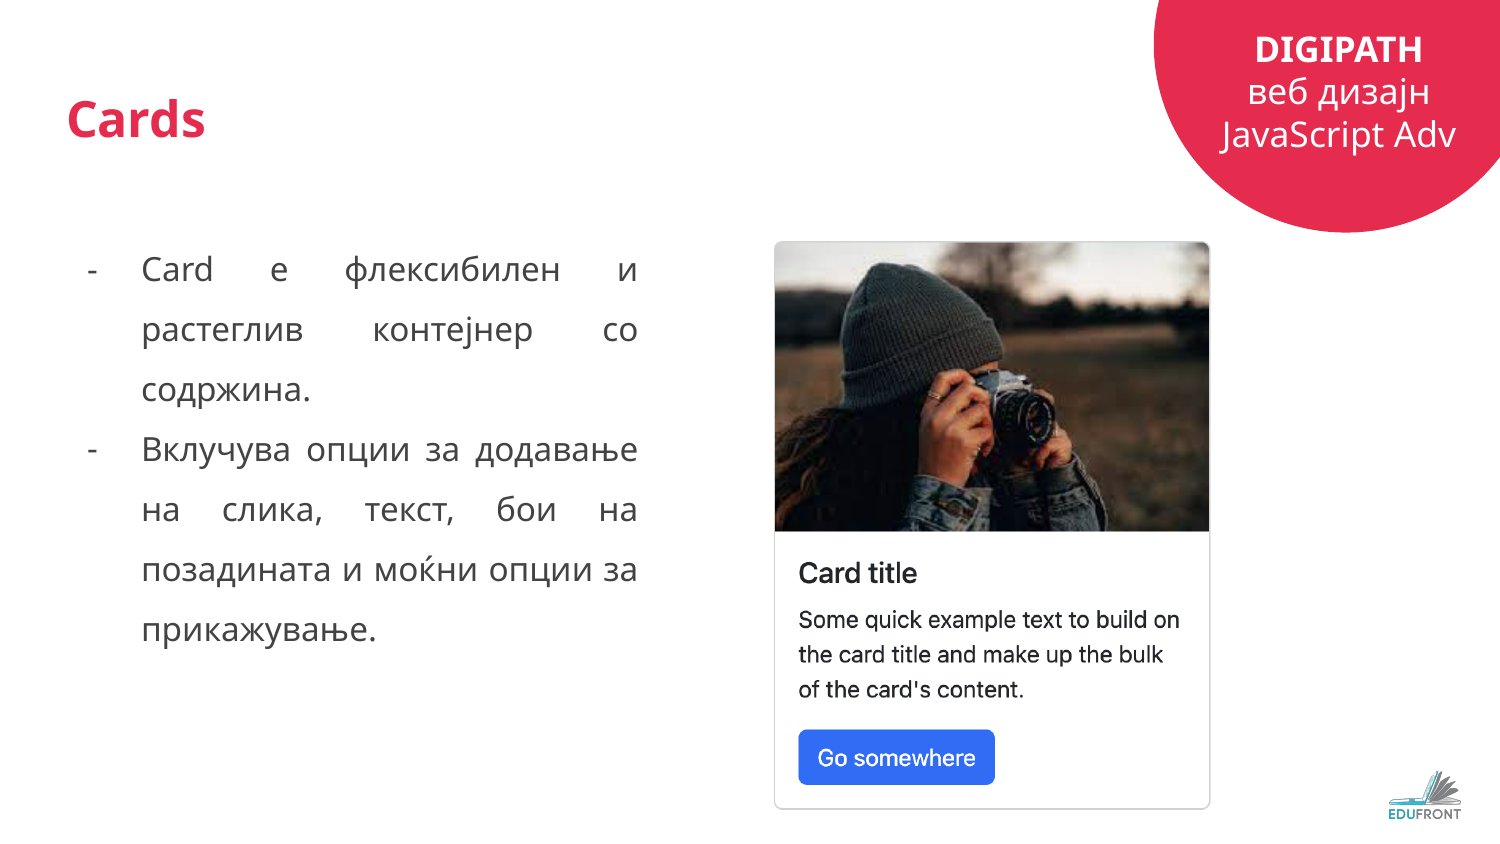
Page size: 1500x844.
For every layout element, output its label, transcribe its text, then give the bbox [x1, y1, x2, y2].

picture [1389, 771, 1461, 819]
list Card е флексибилен и растеглив контејнер со содржина. Вклучува опции за додавање на слика, текст, бои на позадината и моќни опции за прикажување. [51, 213, 655, 728]
picture [749, 213, 1229, 829]
title Cards [51, 72, 1449, 167]
